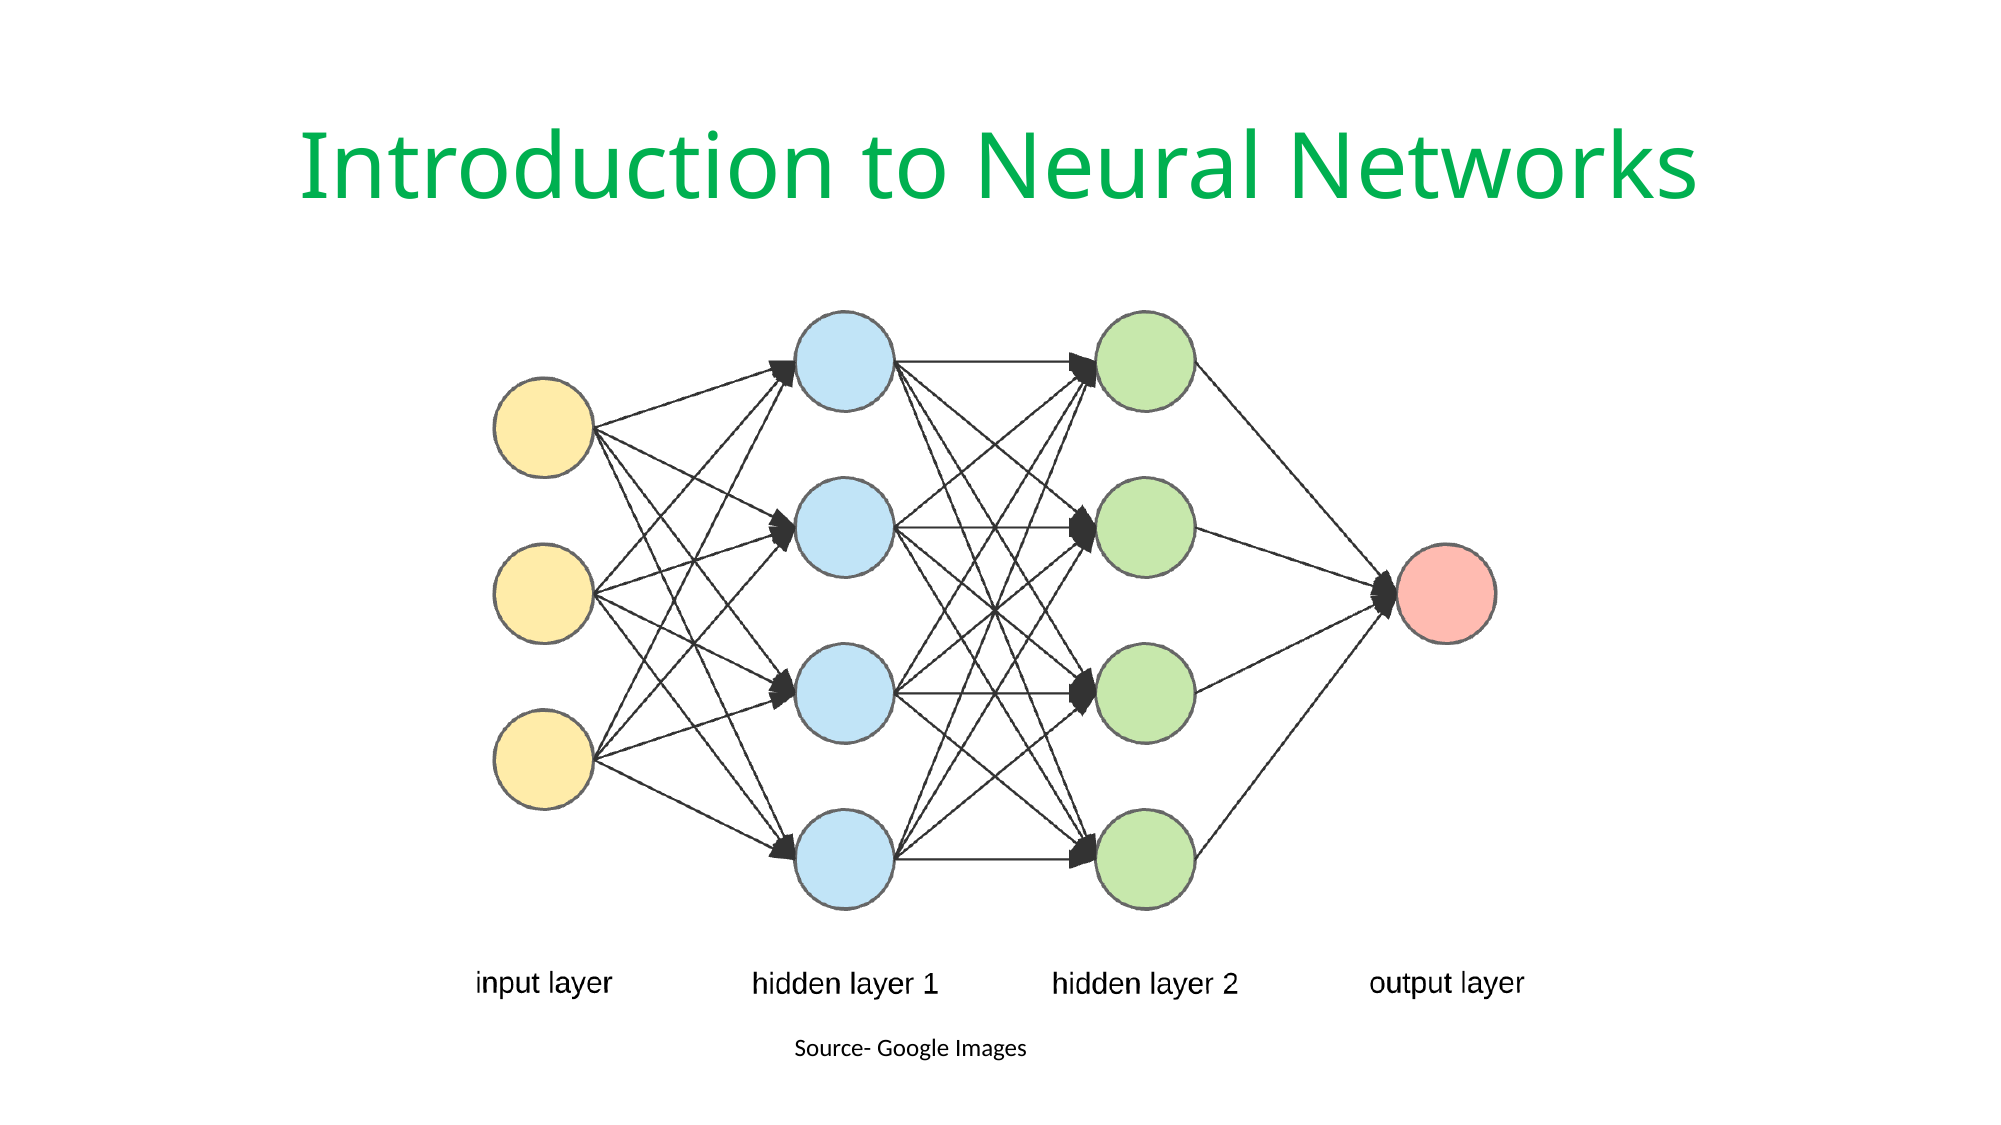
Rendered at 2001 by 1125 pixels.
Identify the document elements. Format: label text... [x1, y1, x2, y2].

title Introduction to Neural Networks [137, 59, 1863, 278]
text_box Source- Google Images [632, 1024, 1190, 1069]
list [454, 299, 1546, 1014]
